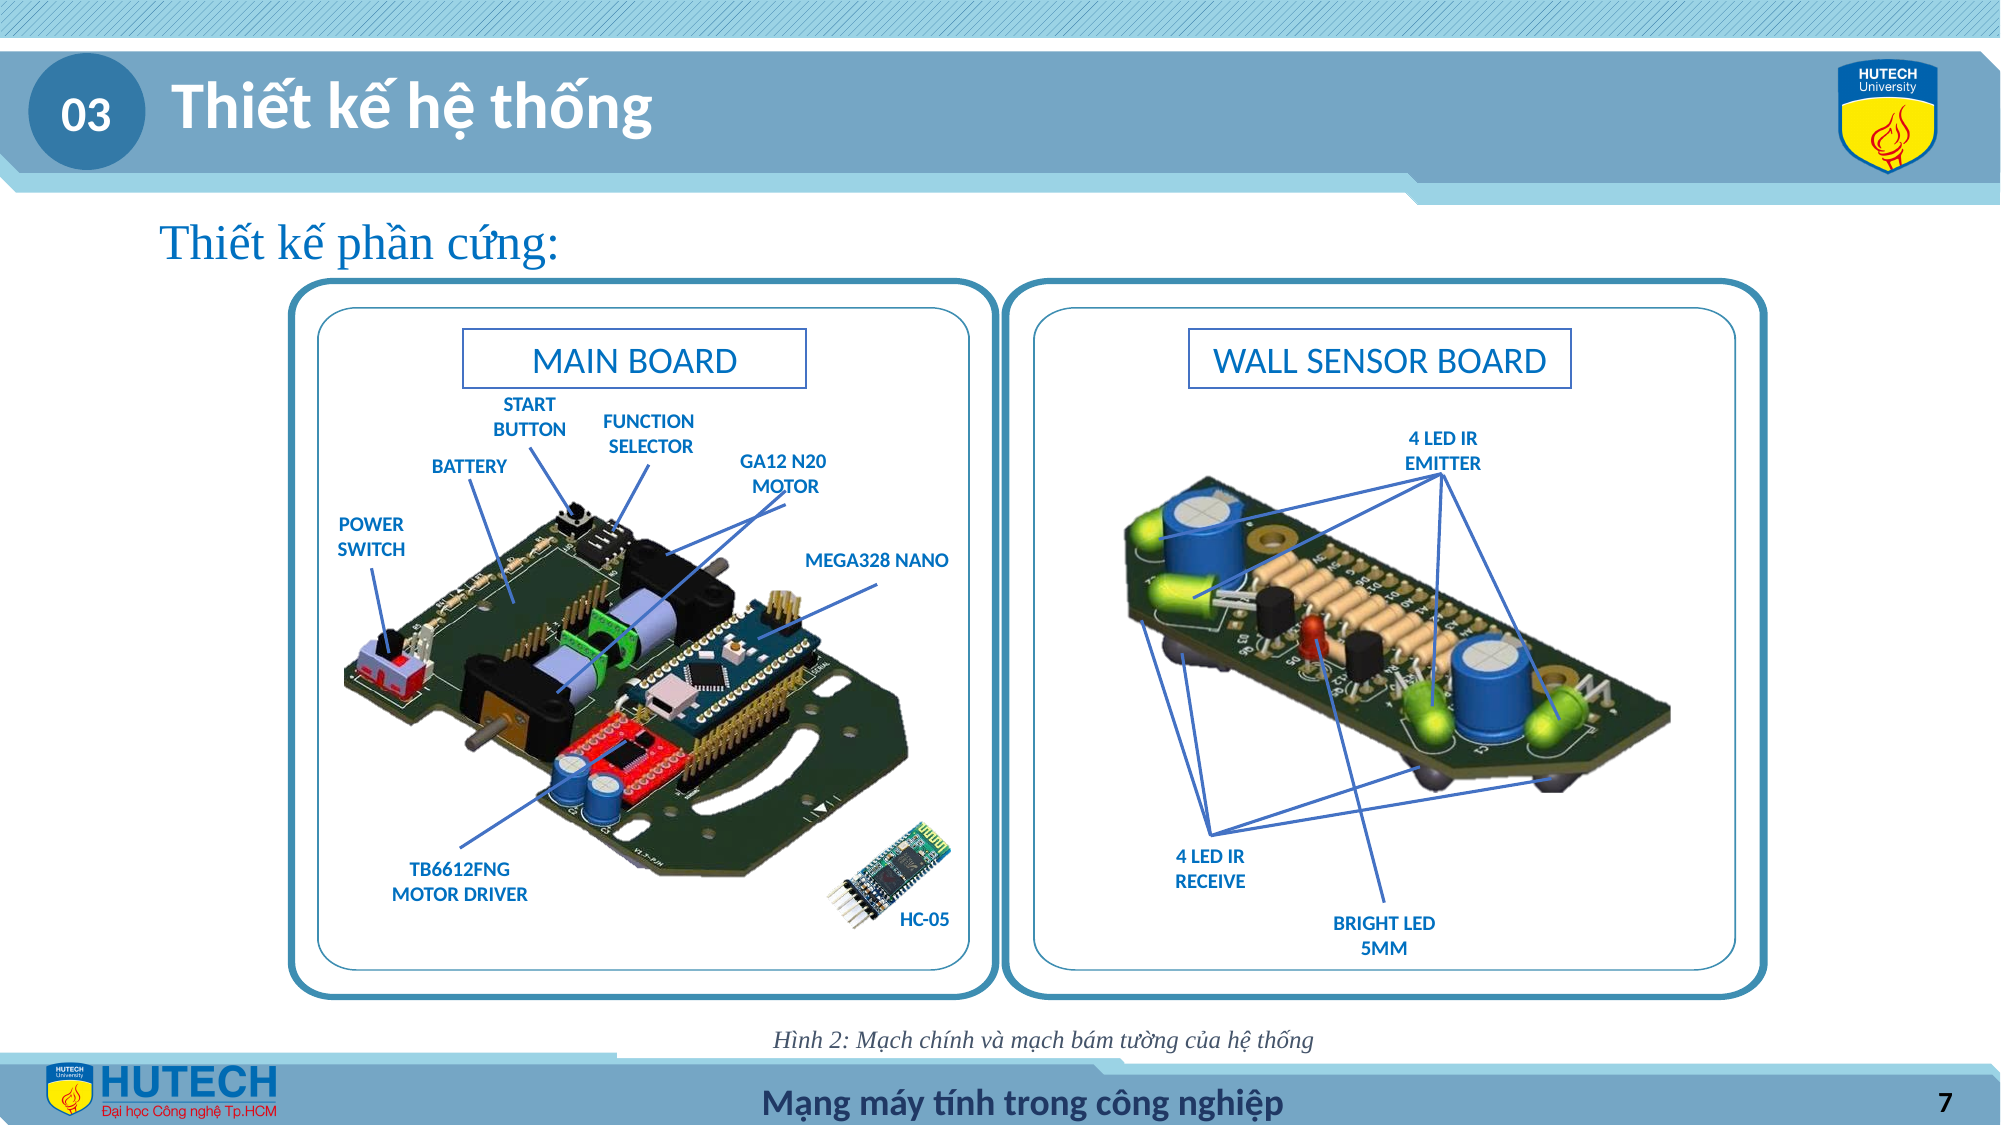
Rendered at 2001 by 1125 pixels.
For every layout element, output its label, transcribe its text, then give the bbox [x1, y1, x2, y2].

picture [30, 1049, 292, 1125]
picture [1787, 59, 1989, 176]
text_box Thiết kế hệ thống [156, 46, 1529, 164]
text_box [285, 277, 1768, 1001]
text_box Hình 2: Mạch chính và mạch bám tường của hệ thống [617, 1022, 1471, 1059]
text_box 03 [28, 53, 146, 170]
text_box Thiết kế phần cứng: [64, 202, 668, 277]
slide_number 7 [1517, 1071, 1968, 1125]
